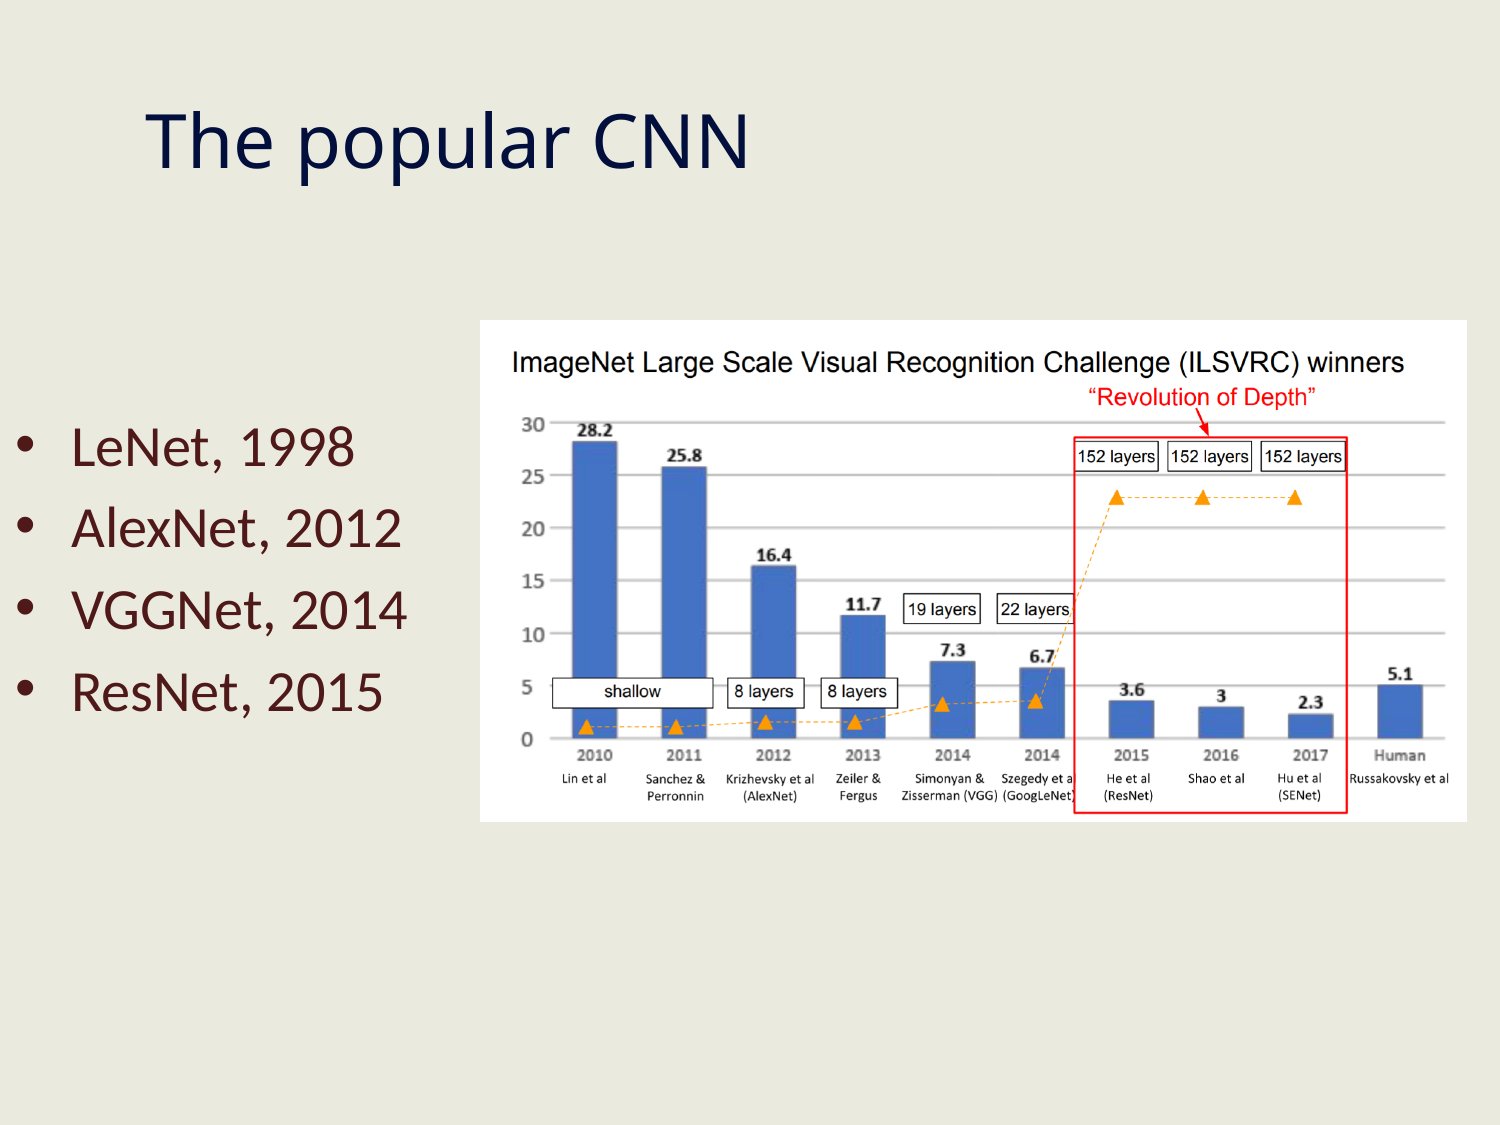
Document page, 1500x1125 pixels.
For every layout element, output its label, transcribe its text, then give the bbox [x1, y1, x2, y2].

title The popular CNN [75, 45, 1425, 233]
picture [479, 320, 1467, 822]
text_box LeNet, 1998 AlexNet, 2012 VGGNet, 2014 ResNet, 2015 [0, 400, 474, 797]
